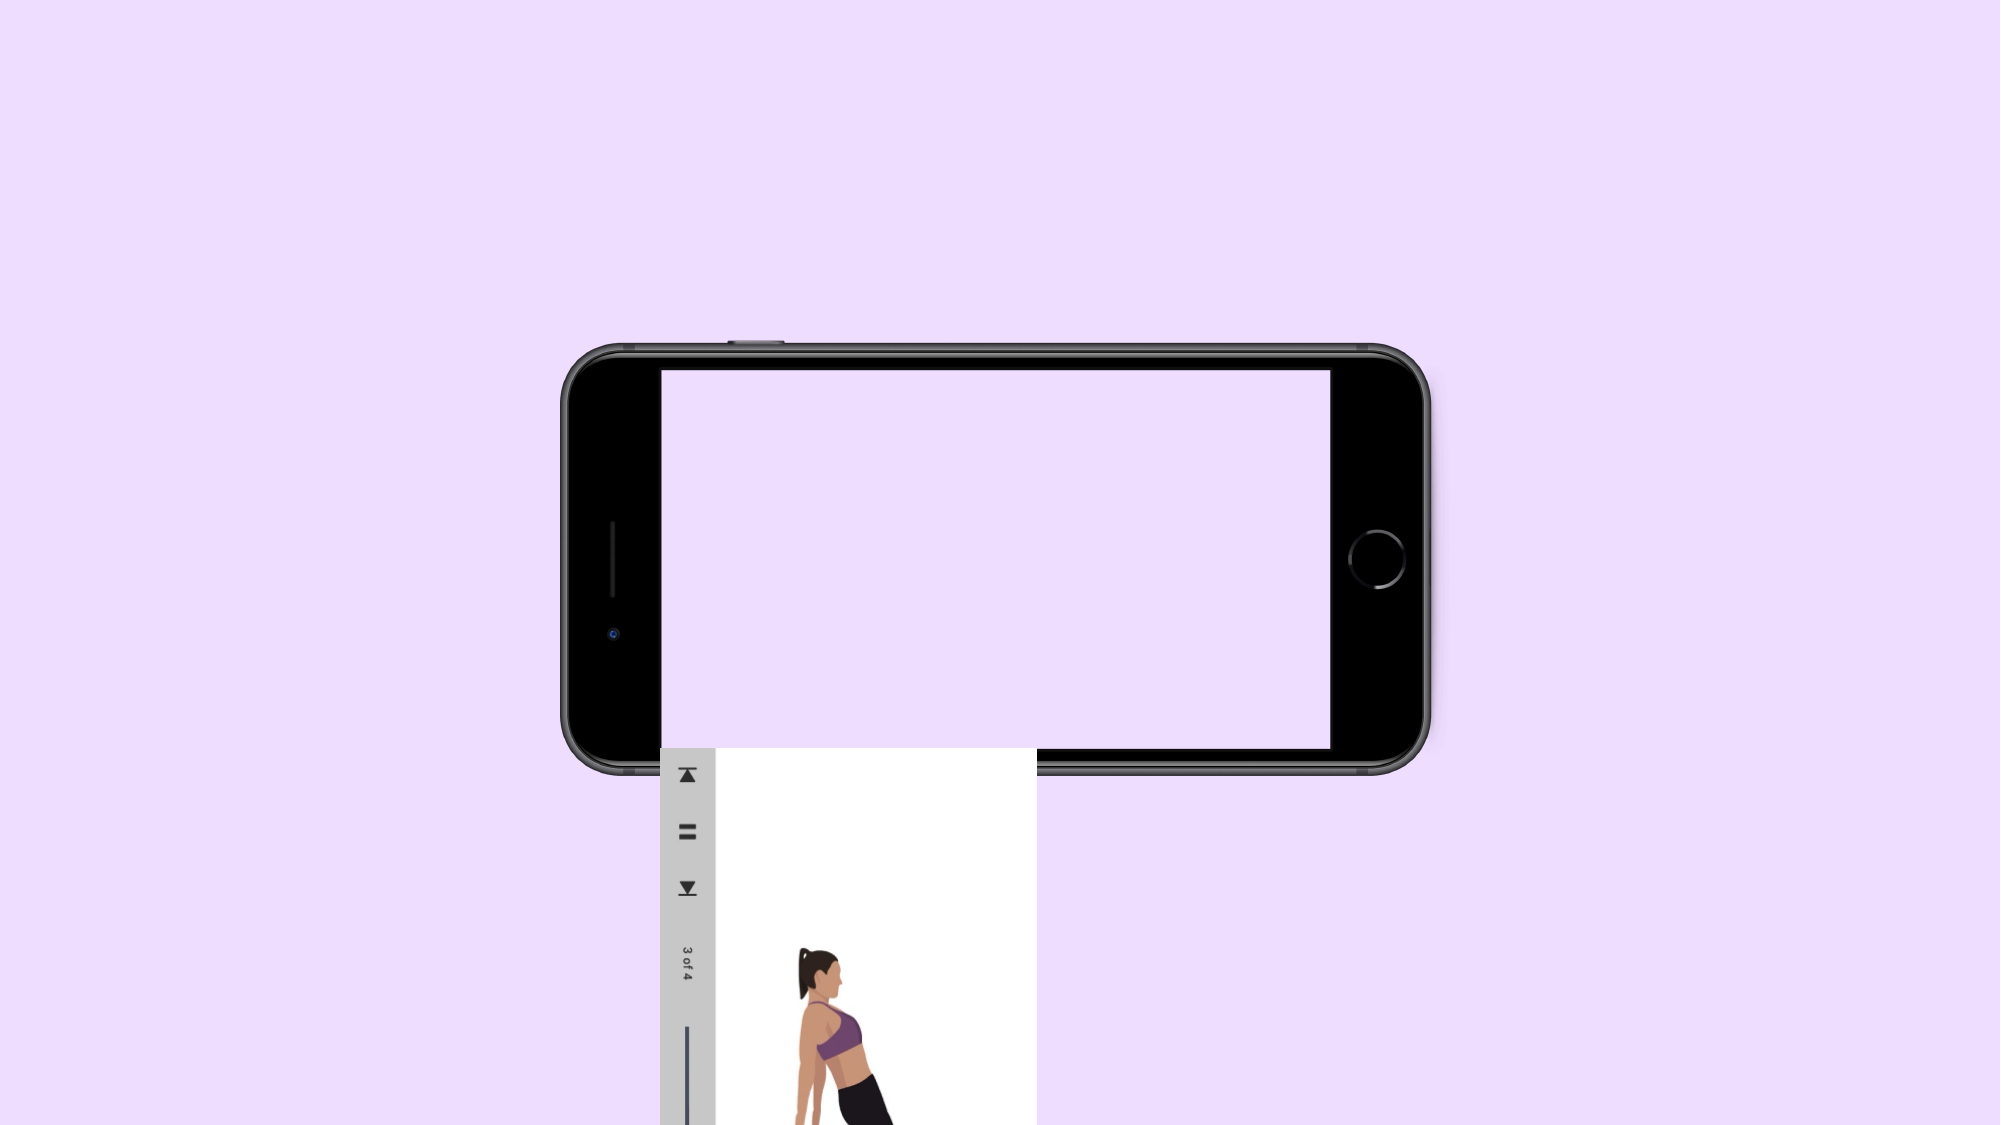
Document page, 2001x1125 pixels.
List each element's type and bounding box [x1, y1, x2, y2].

picture [543, 105, 1450, 1125]
text_box [806, 223, 1185, 895]
